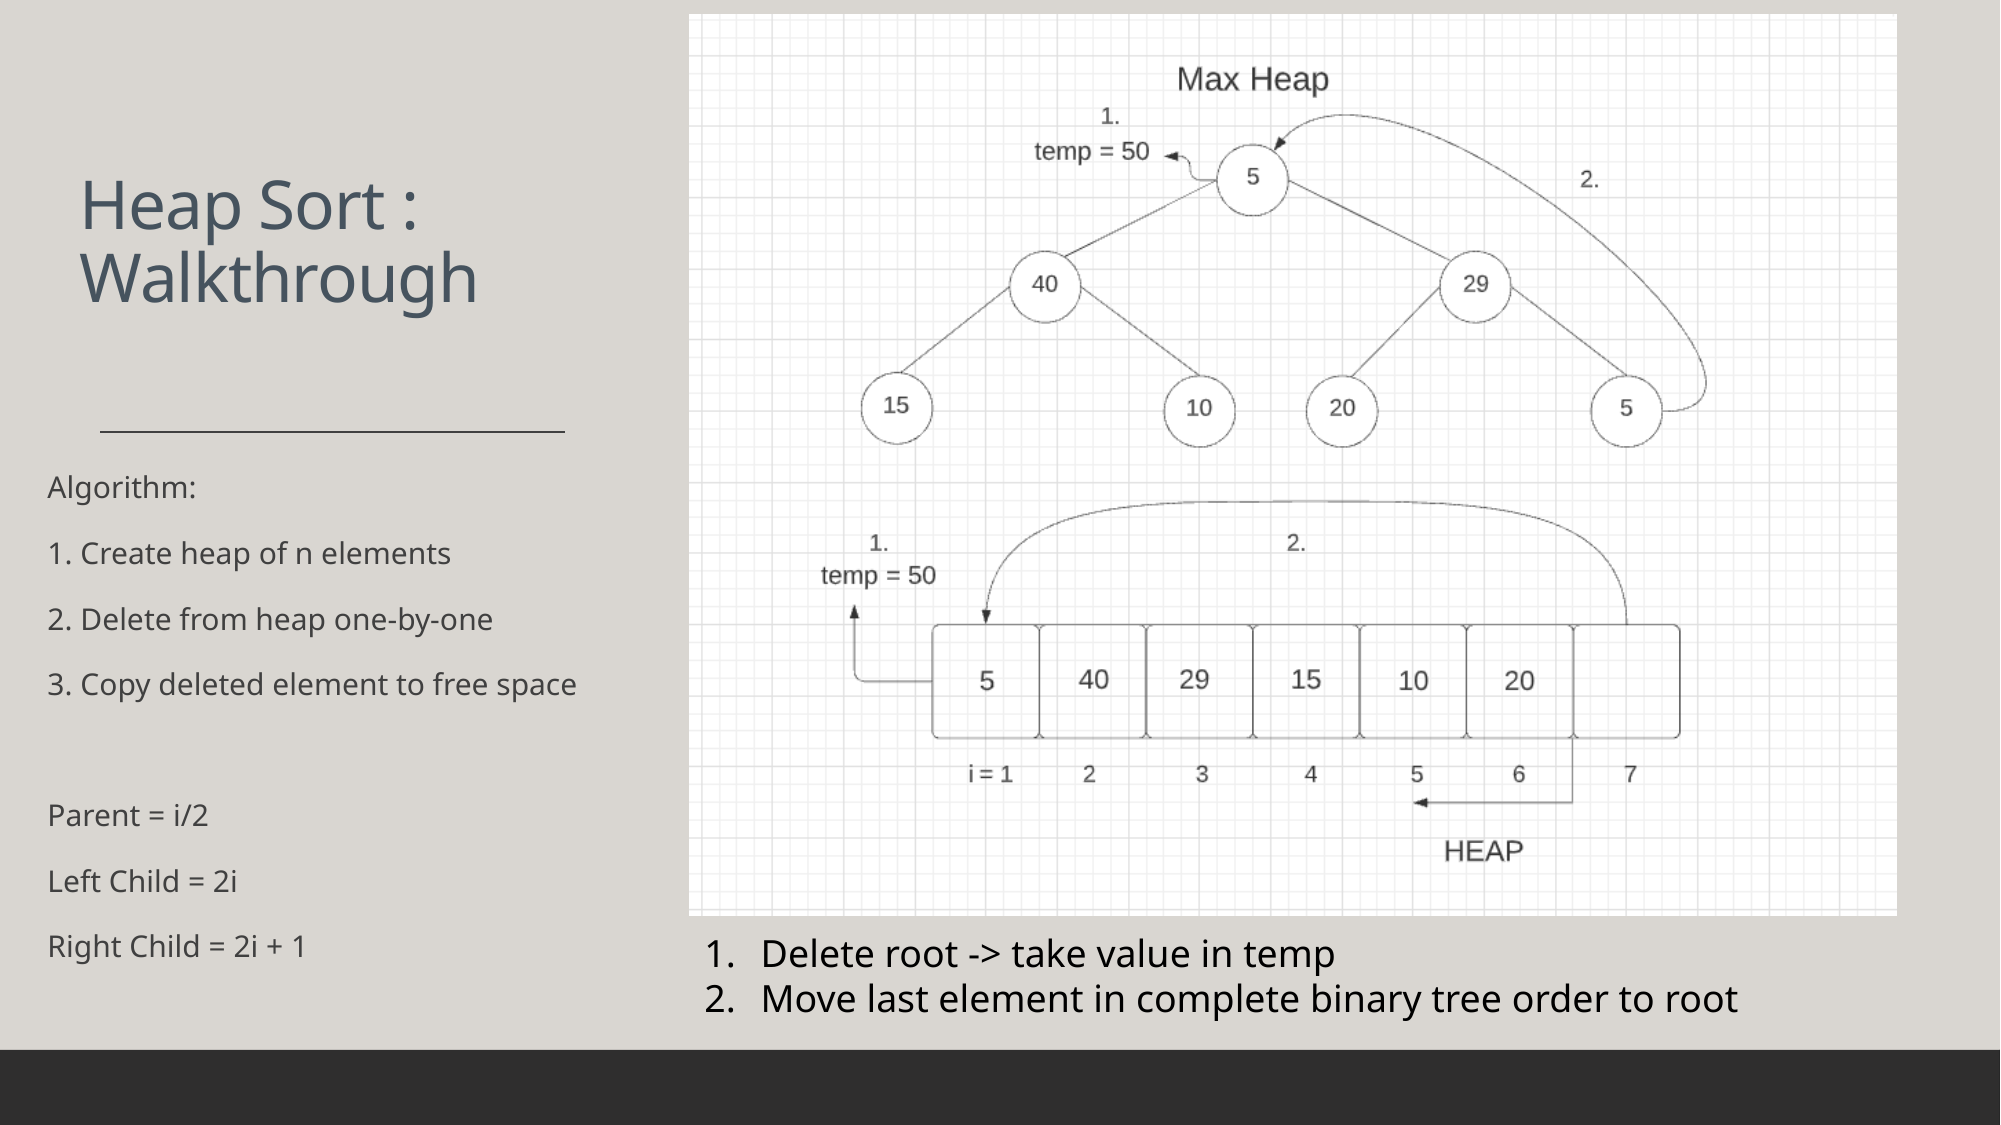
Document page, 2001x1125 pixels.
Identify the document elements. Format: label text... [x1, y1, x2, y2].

picture [688, 14, 1897, 917]
list Algorithm: 1. Create heap of n elements 2. Delete from heap one-by-one 3. Copy deleted element to free space Parent = i/2 Left Child = 2i Right Child = 2i + 1 [32, 458, 587, 1002]
text_box [0, 1049, 2000, 1125]
text_box Delete root -> take value in temp Move last element in complete binary tree order to root [689, 923, 1856, 1028]
title Heap Sort : Walkthrough [64, 156, 574, 458]
text_box [0, 0, 2000, 1049]
